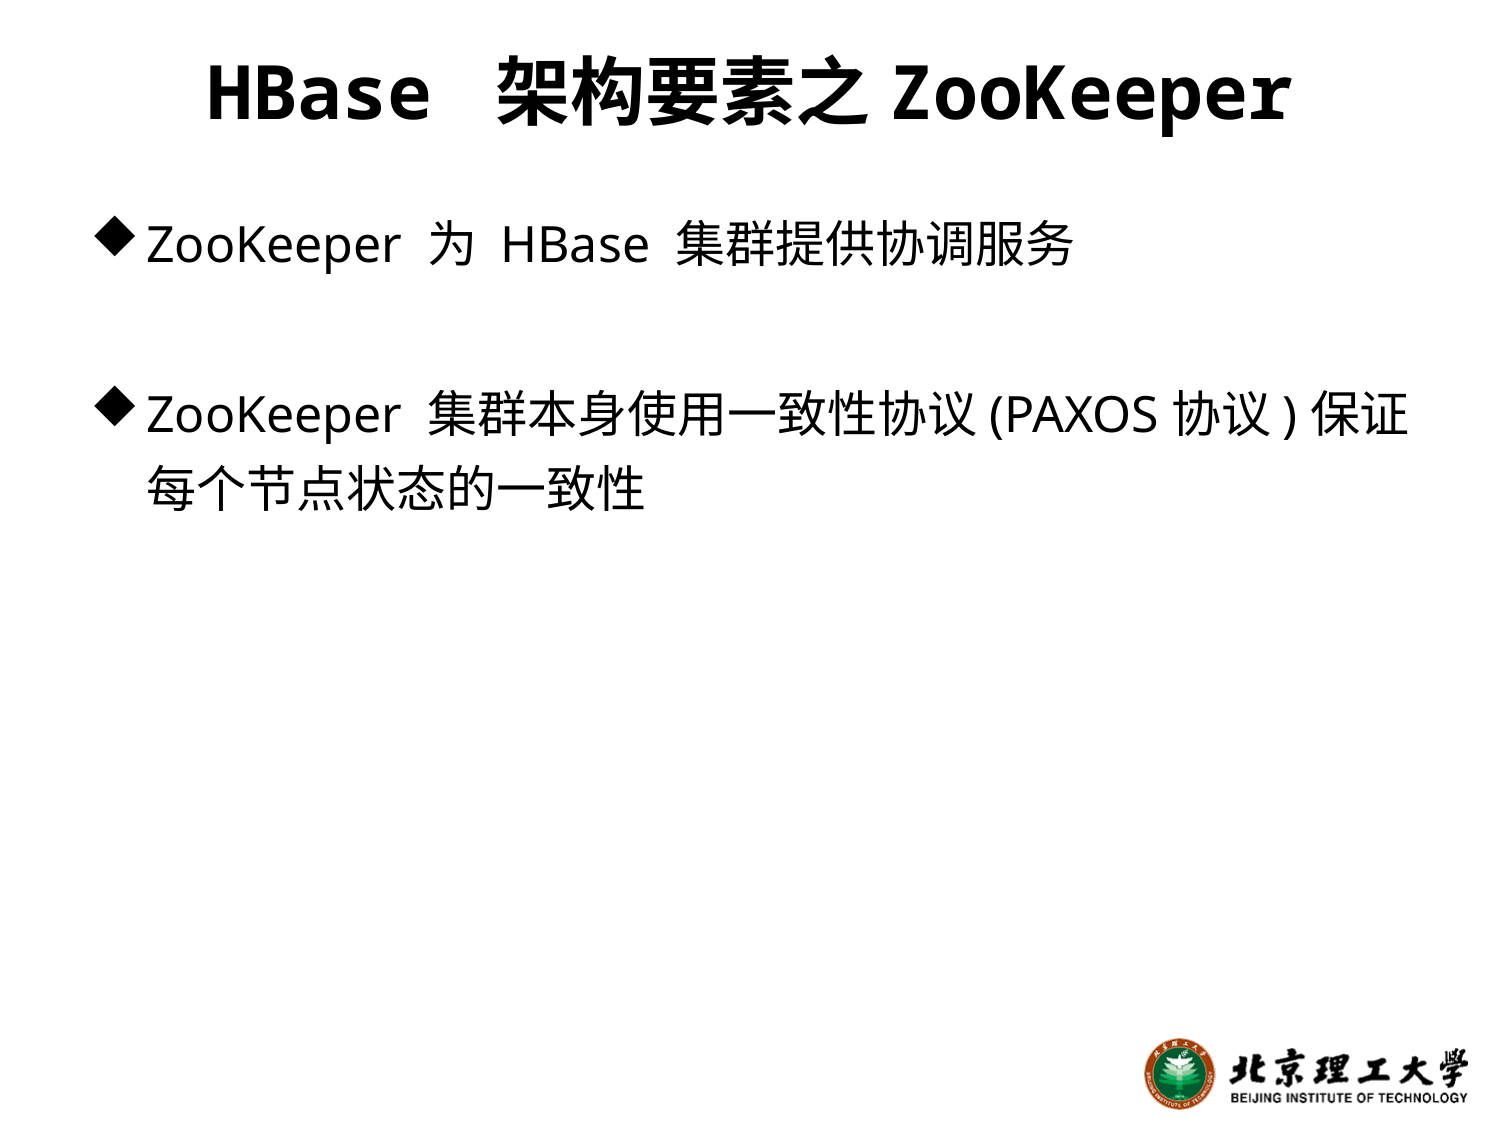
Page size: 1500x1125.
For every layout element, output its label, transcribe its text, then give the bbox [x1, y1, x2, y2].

list ZooKeeper 为 HBase 集群提供协调服务 ZooKeeper 集群本身使用一致性协议(PAXOS协议)保证每个节点状态的一致性 [75, 190, 1425, 1005]
title HBase 架构要素之ZooKeeper [76, 17, 1425, 163]
picture [1144, 1038, 1468, 1110]
